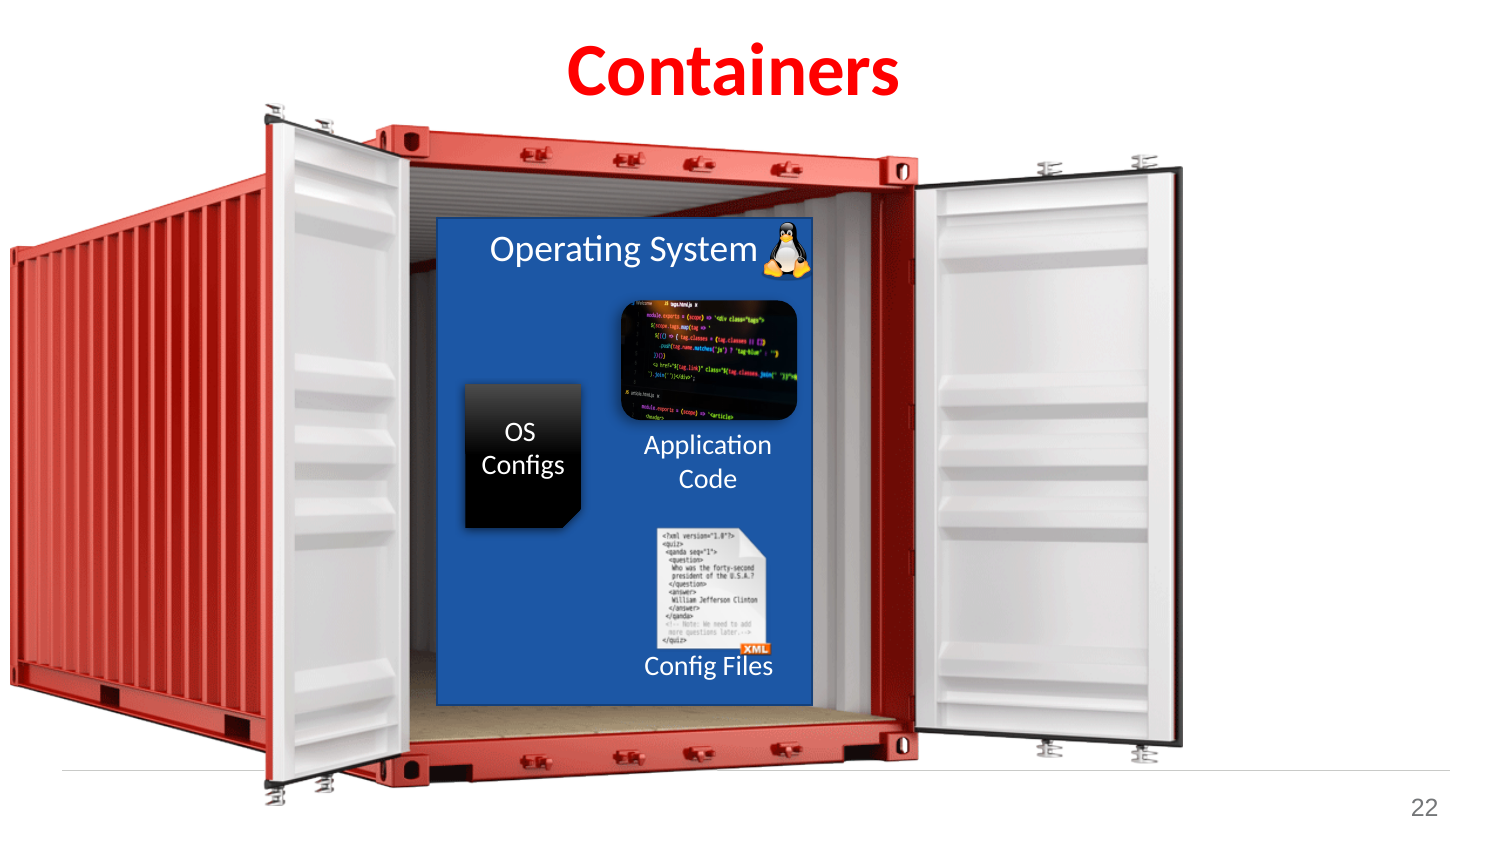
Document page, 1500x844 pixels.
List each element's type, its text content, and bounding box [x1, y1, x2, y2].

picture [10, 103, 1183, 806]
text_box Containers [555, 14, 944, 103]
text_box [621, 300, 798, 501]
